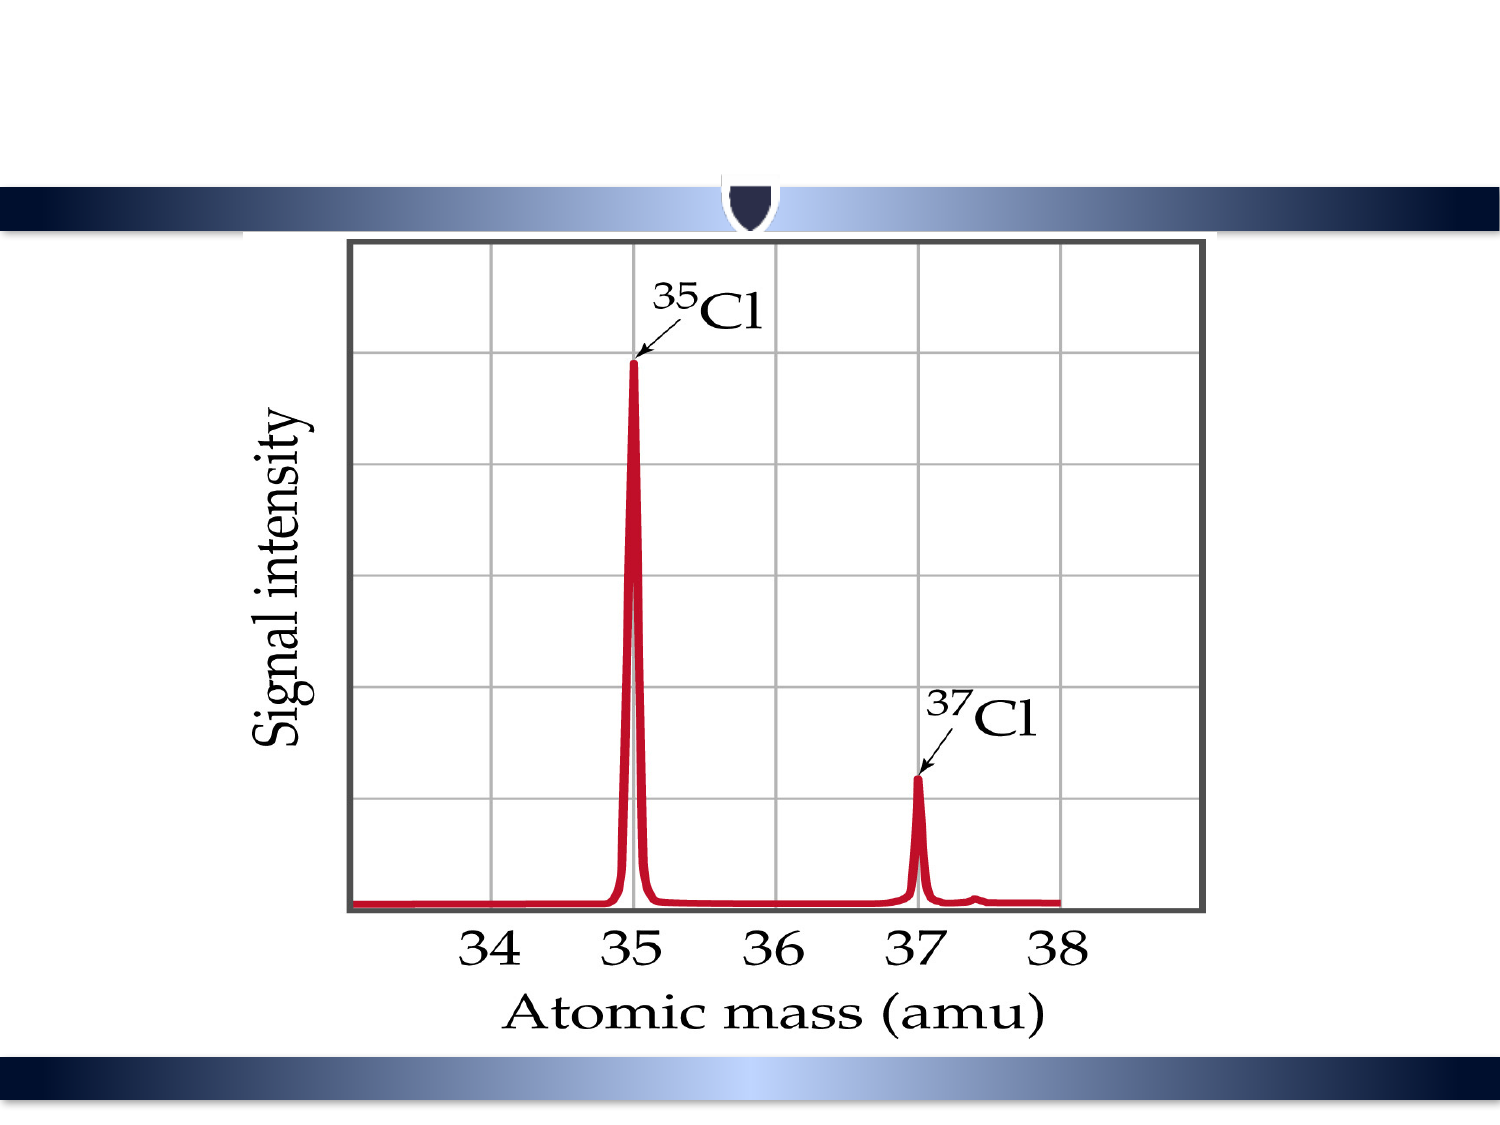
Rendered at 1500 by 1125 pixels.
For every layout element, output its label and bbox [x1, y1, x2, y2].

picture [243, 174, 1217, 1050]
